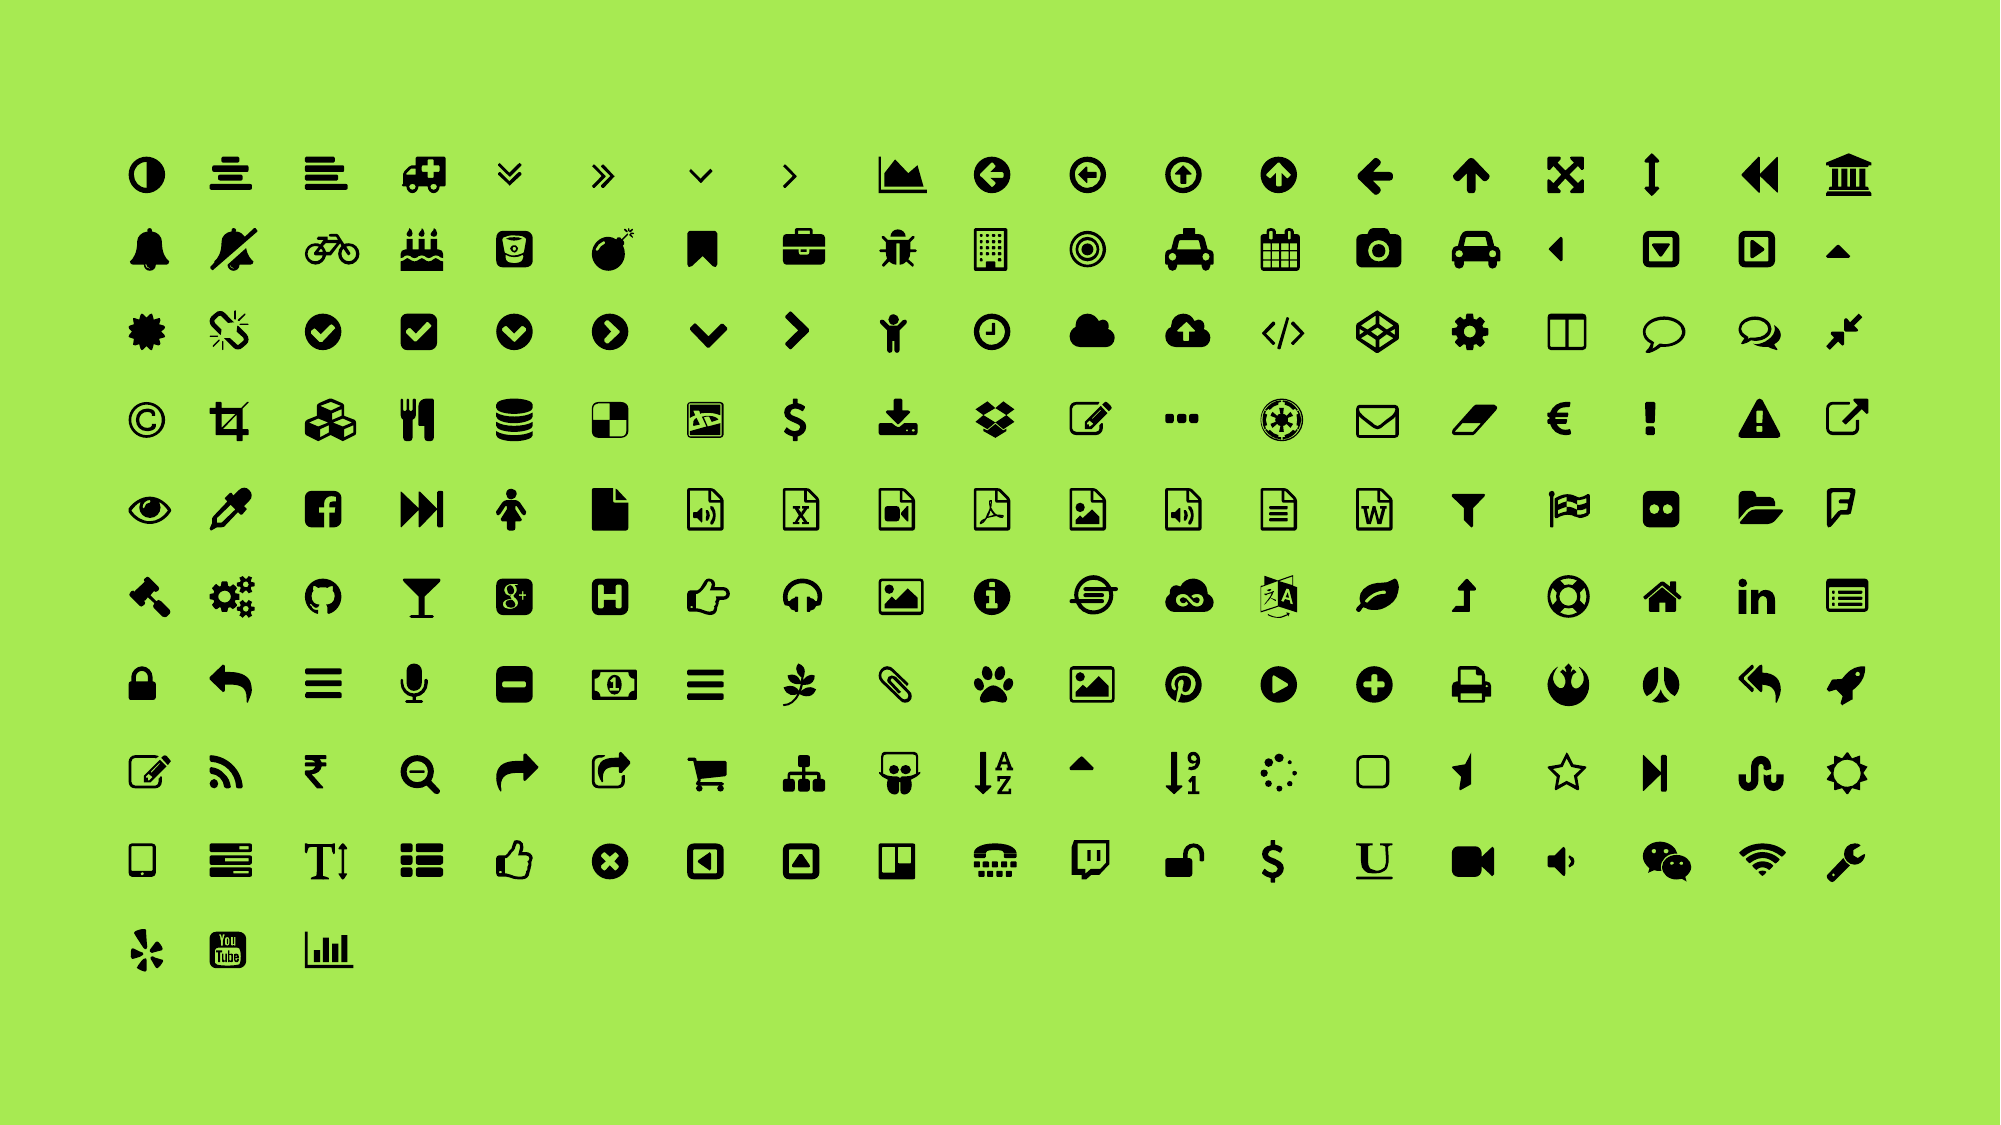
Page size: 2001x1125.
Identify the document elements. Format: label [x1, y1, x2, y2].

text_box [128, 153, 1872, 972]
